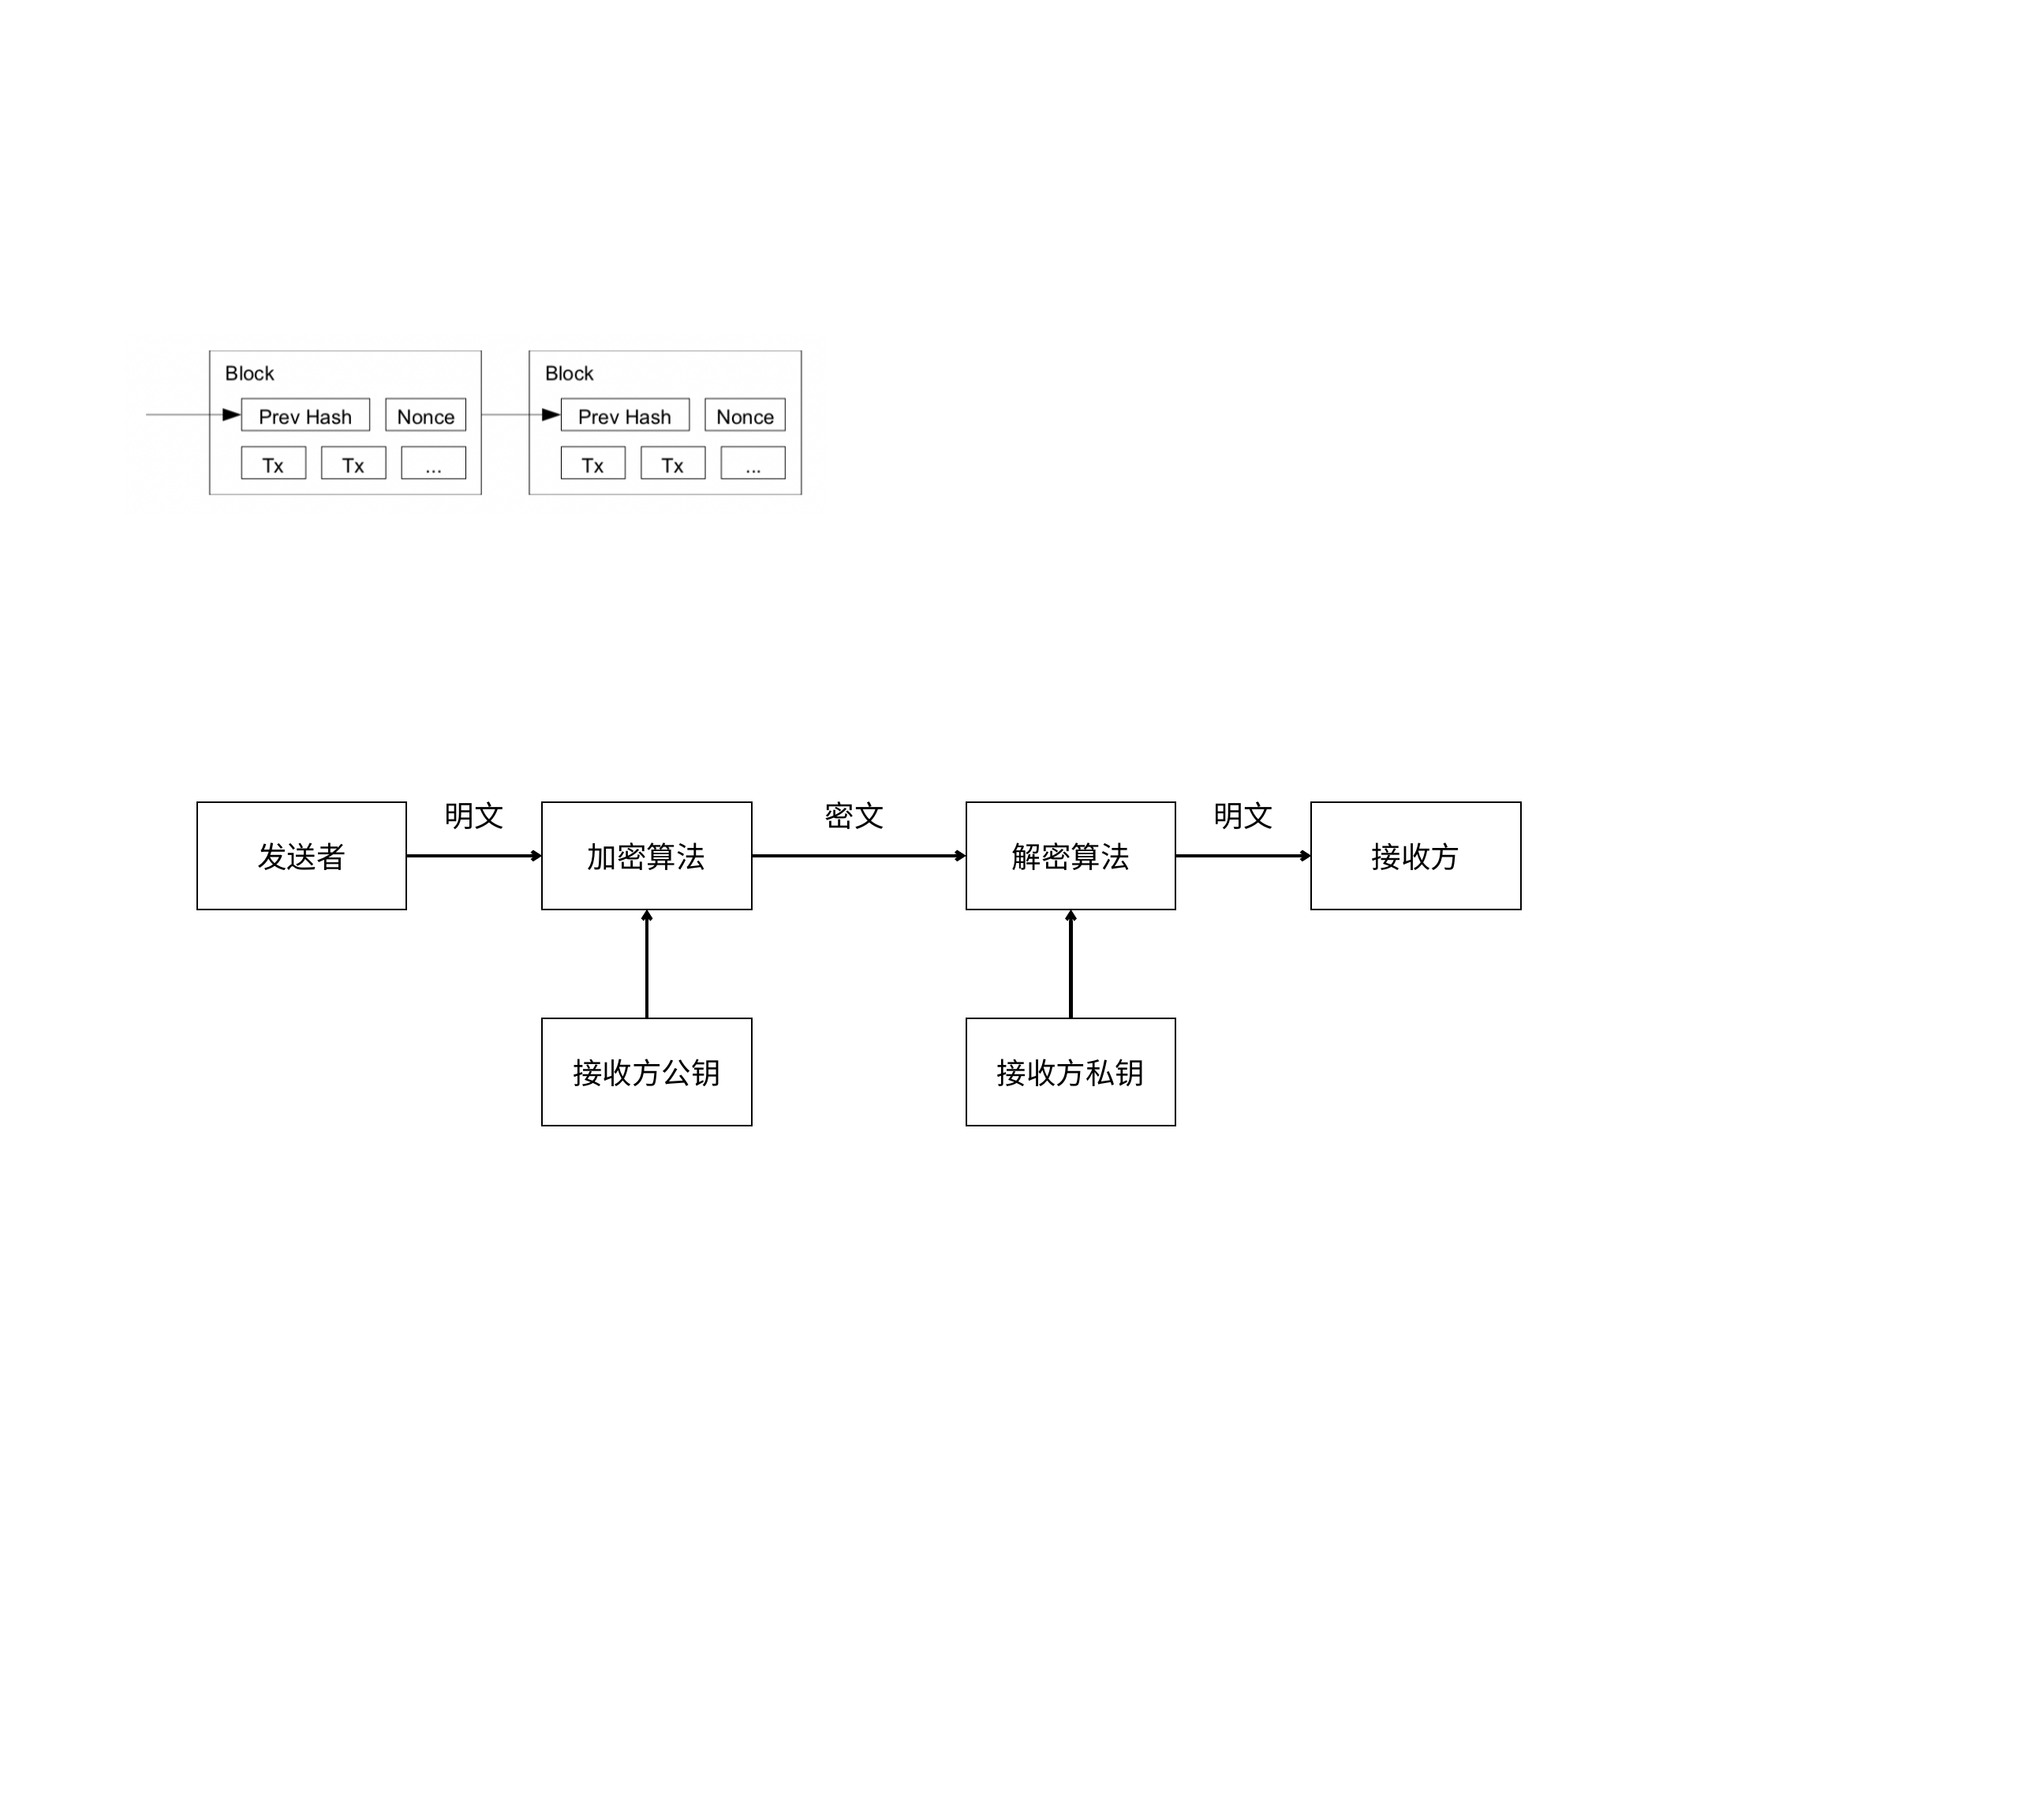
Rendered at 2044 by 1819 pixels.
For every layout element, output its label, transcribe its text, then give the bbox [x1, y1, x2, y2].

text_box 接收方私钥 [966, 1018, 1176, 1126]
text_box 接收方 [1310, 801, 1522, 910]
picture [124, 334, 827, 514]
text_box 加密算法 [541, 801, 753, 910]
text_box 明文 [1201, 792, 1285, 839]
text_box 密文 [813, 792, 896, 839]
text_box 接收方公钥 [541, 1018, 753, 1126]
text_box 明文 [432, 792, 516, 839]
text_box 解密算法 [966, 801, 1176, 910]
text_box 发送者 [196, 801, 407, 910]
